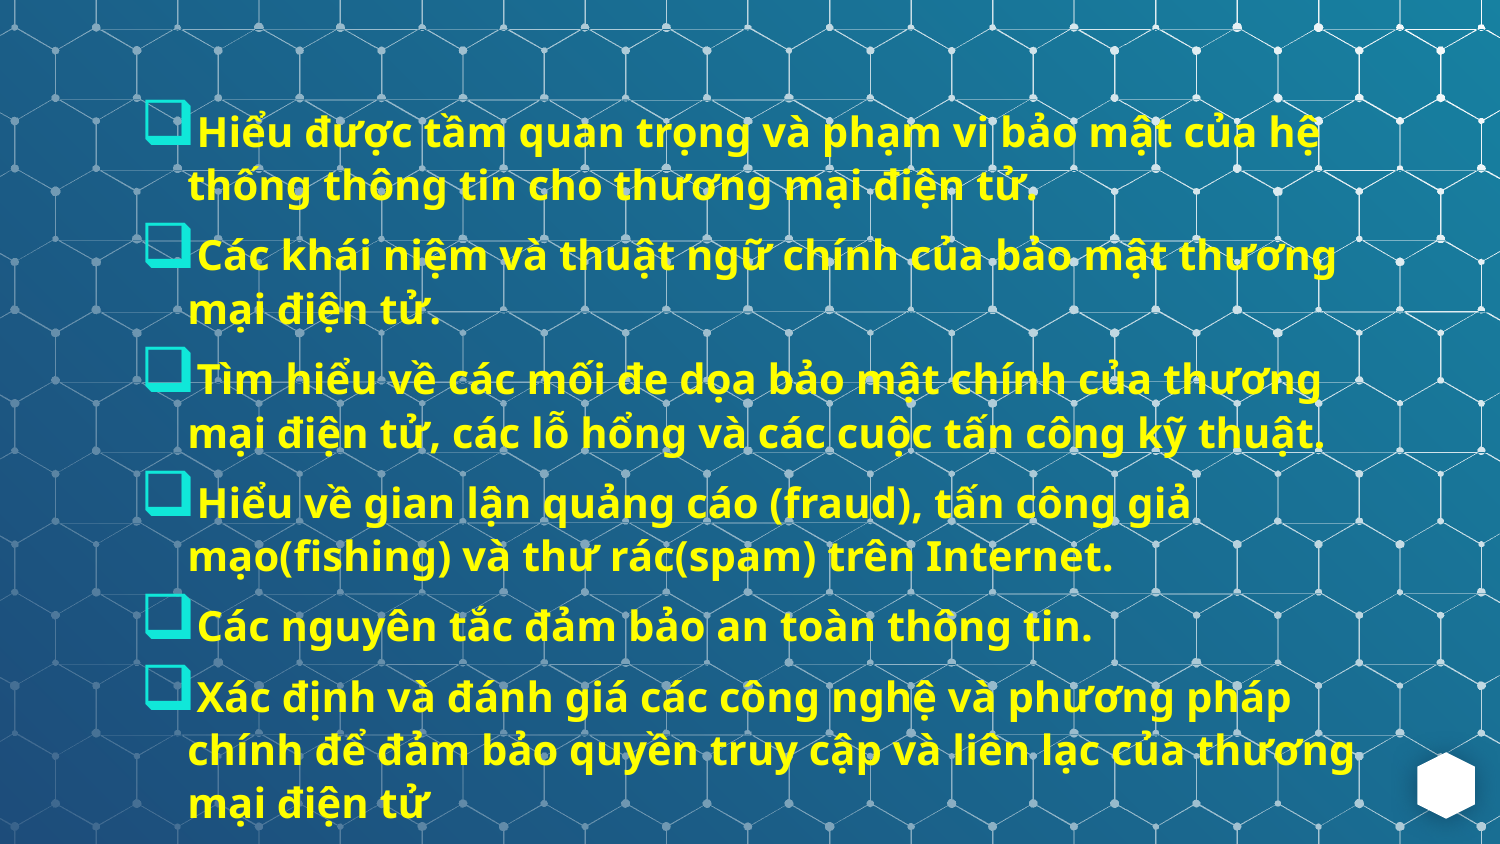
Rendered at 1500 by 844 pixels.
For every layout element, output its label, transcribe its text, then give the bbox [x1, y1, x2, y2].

text_box Hiểu được tầm quan trọng và phạm vi bảo mật của hệ thống thông tin cho thương mại điện tử. Các khái niệm và thuật ngữ chính của bảo mật thương mại điện tử. Tìm hiểu về các mối đe dọa bảo mật chính của thương mại điện tử, các lỗ hổng và các cuộc tấn công kỹ thuật. Hiểu về gian lận quảng cáo (fraud), tấn công giả mạo(fishing) và thư rác(spam) trên Internet. Các nguyên tắc đảm bảo an toàn thông tin. Xác định và đánh giá các công nghệ và phương pháp chính để đảm bảo quyền truy cập và liên lạc của thương mại điện tử [125, 94, 1375, 697]
